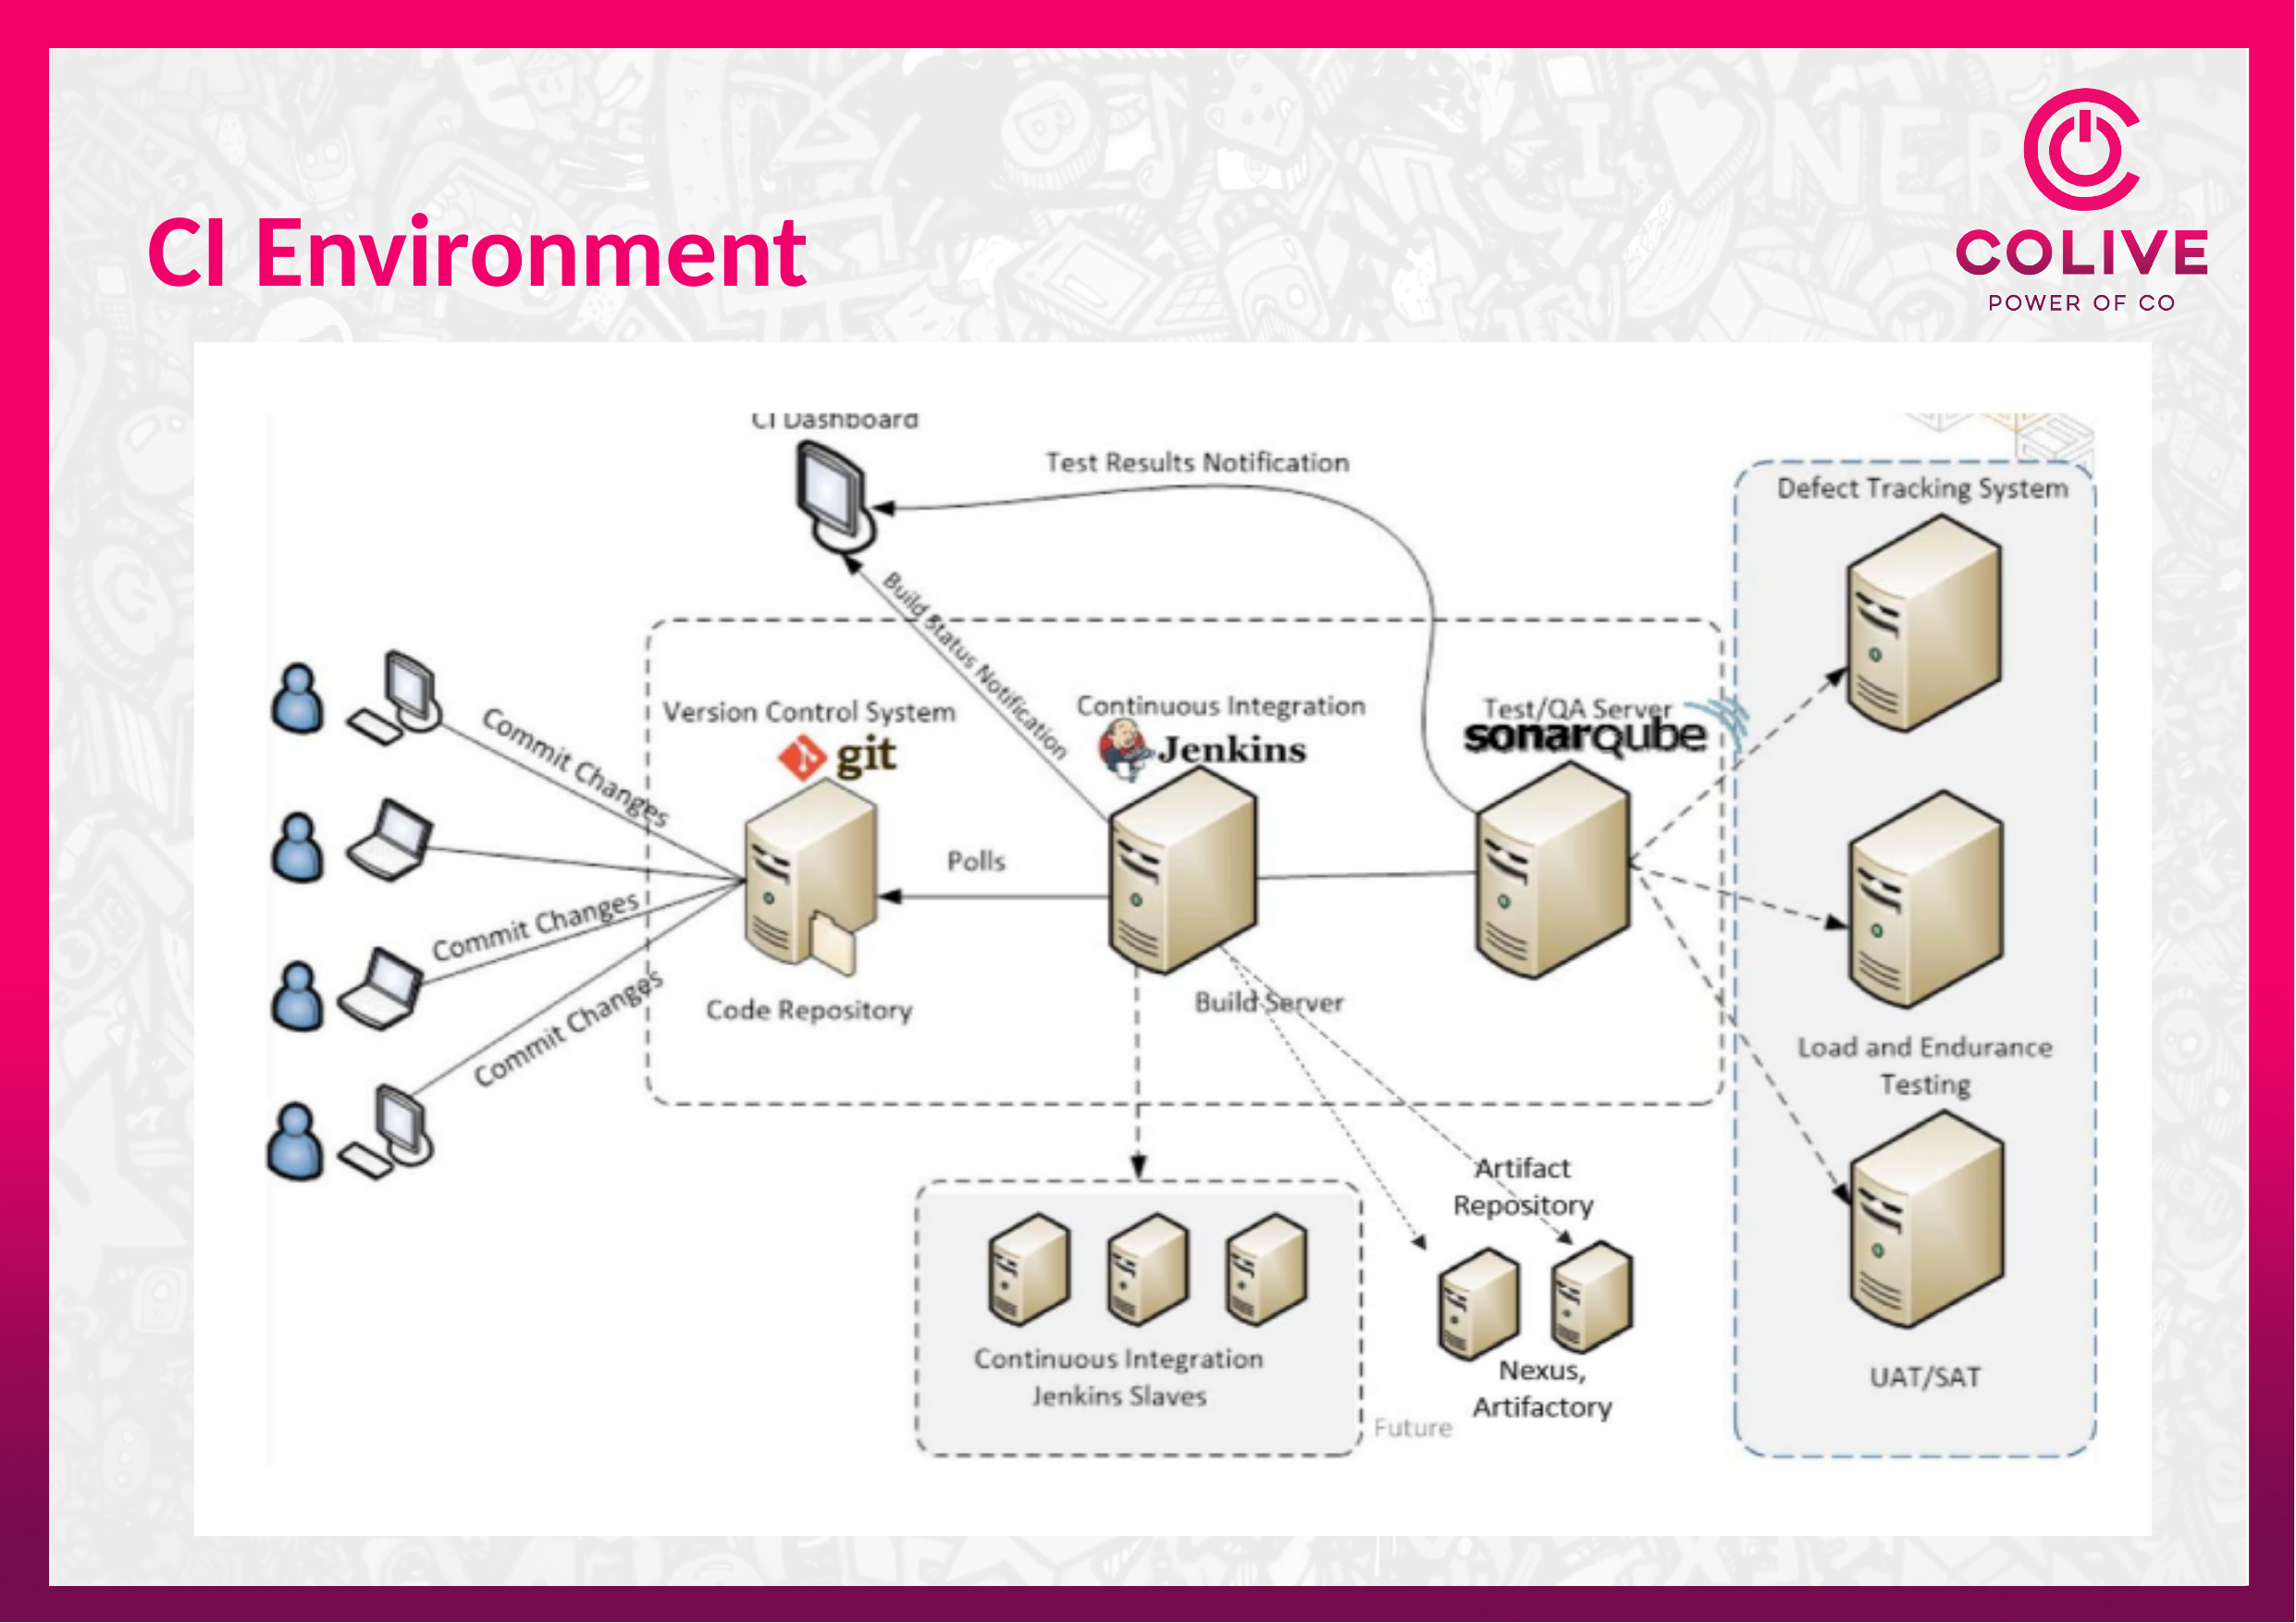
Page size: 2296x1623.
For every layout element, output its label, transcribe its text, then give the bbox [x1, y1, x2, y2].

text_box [193, 342, 2153, 1536]
title CI Environment [147, 175, 1588, 314]
picture [0, 0, 2295, 1622]
